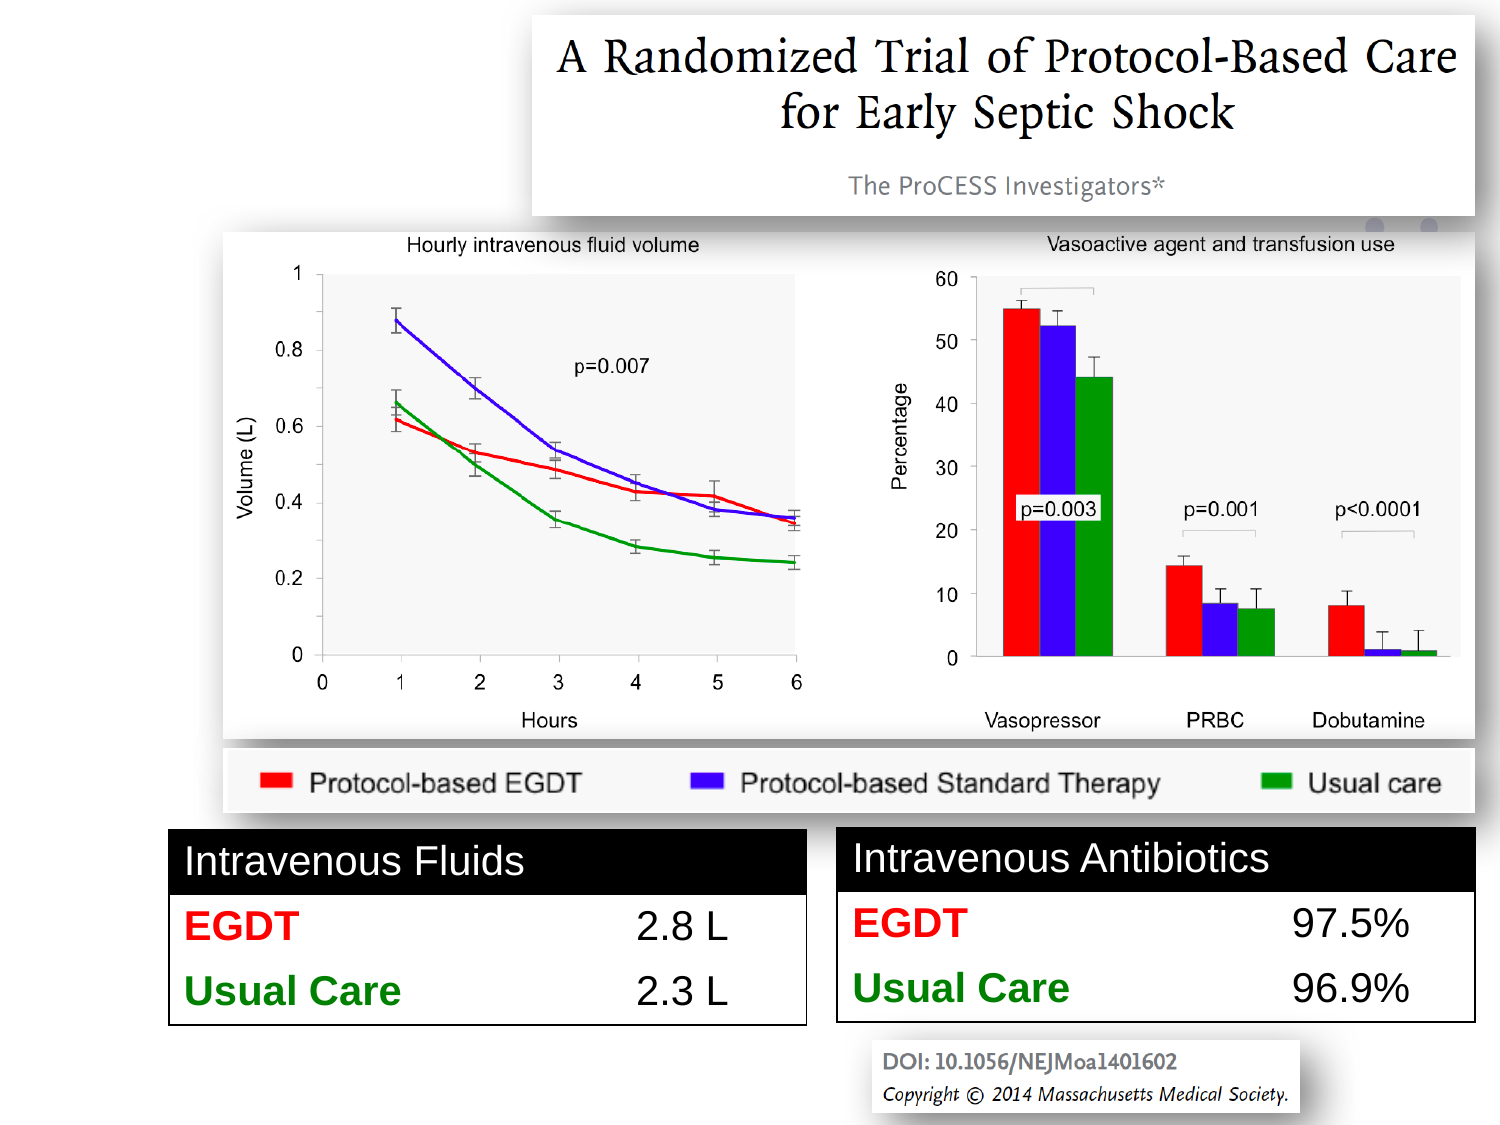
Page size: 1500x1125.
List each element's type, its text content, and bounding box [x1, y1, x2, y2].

table_cell 97.5% [1227, 892, 1474, 957]
table_header Intravenous Fluids [170, 831, 558, 895]
table_cell EGDT [170, 895, 558, 960]
table_cell 96.9% [1227, 957, 1474, 1021]
table_cell EGDT [838, 892, 1227, 957]
table_cell 2.8 L [558, 895, 806, 960]
picture [222, 748, 1476, 813]
table_header Intravenous Antibiotics [838, 828, 1474, 892]
table_cell Usual Care [170, 960, 558, 1024]
table_cell 2.3 L [558, 960, 806, 1024]
picture [532, 15, 1476, 216]
table_header [558, 831, 806, 895]
picture [222, 232, 1476, 739]
picture [872, 1040, 1301, 1113]
table_cell Usual Care [838, 957, 1227, 1021]
